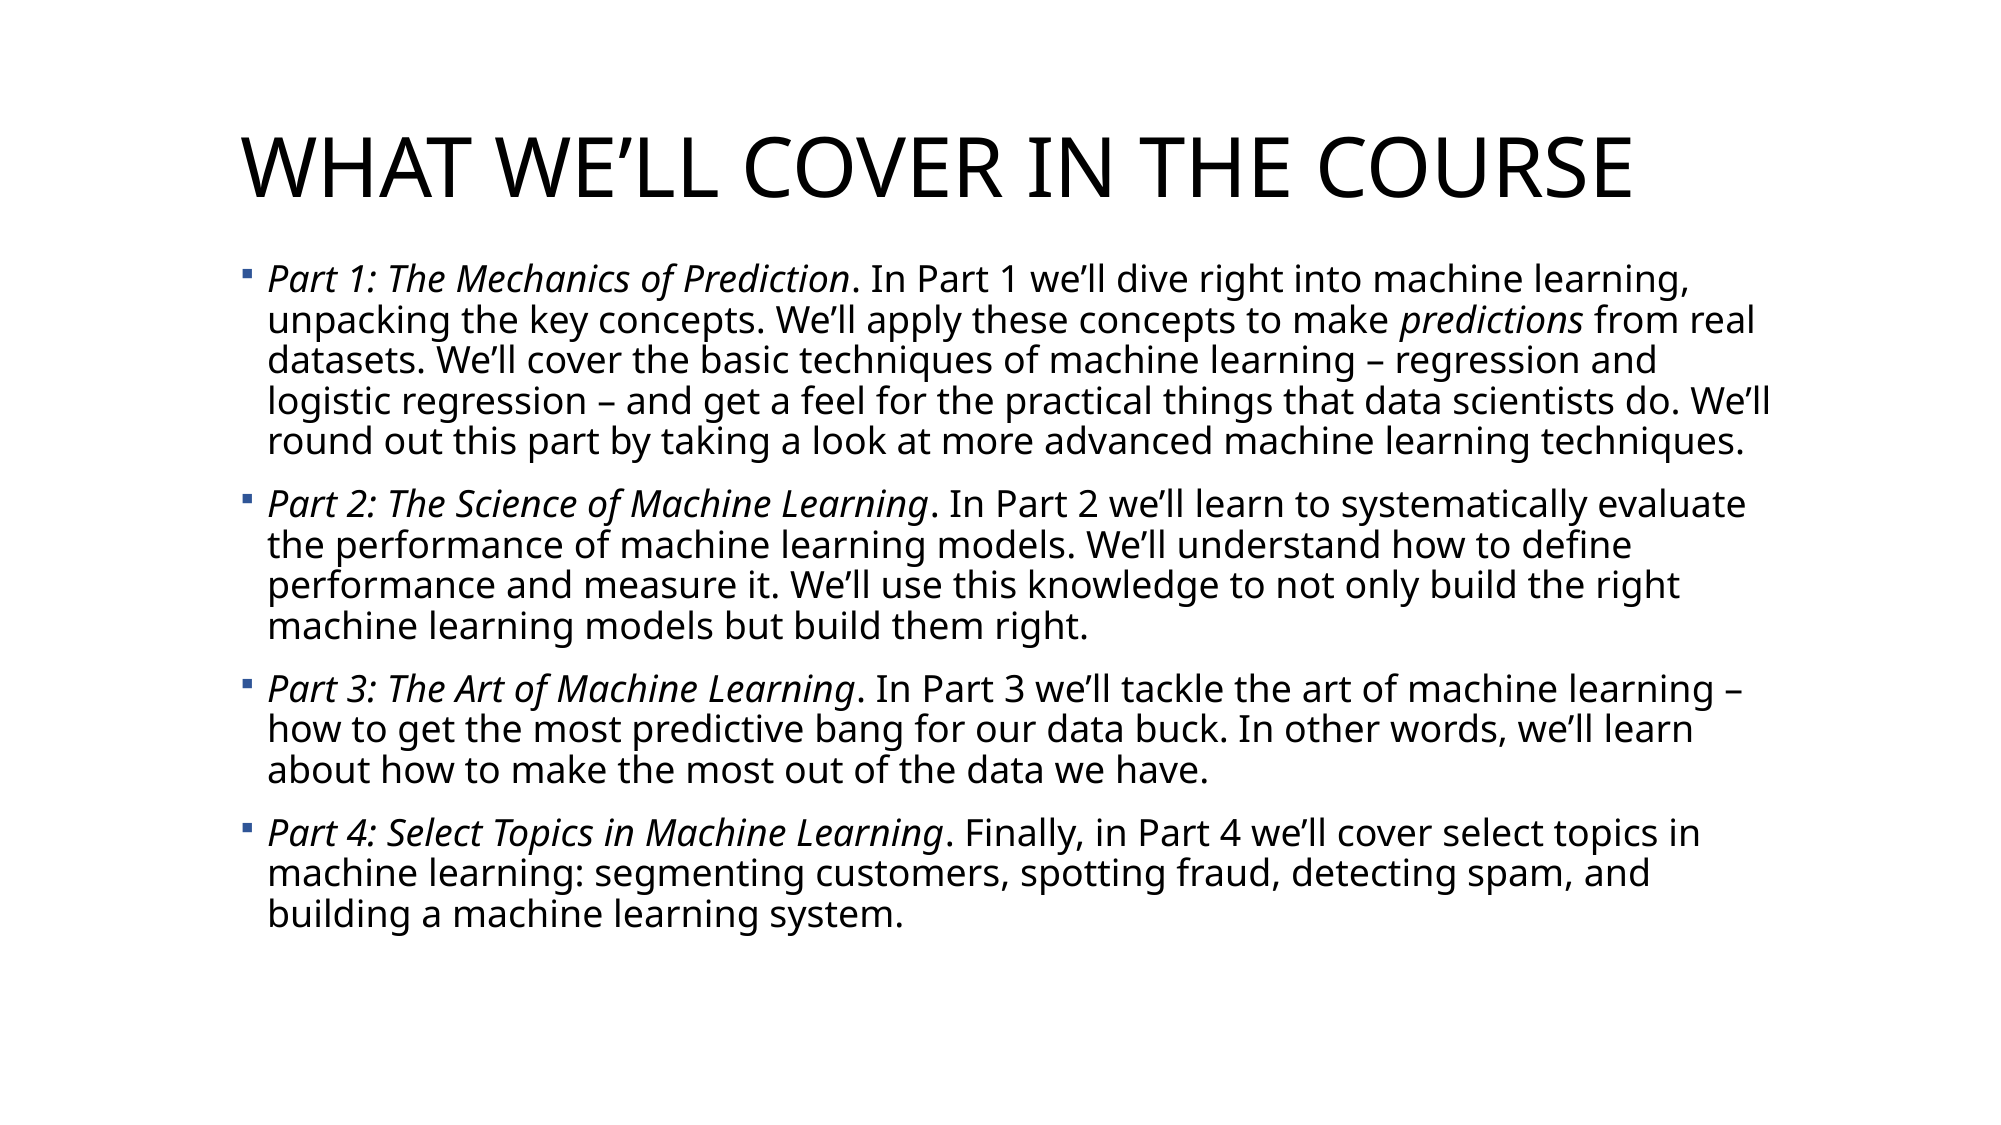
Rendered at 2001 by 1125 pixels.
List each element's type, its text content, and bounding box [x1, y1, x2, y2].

list Part 1: The Mechanics of Prediction. In Part 1 we’ll dive right into machine learning, unpacking the key concepts. We’ll apply these concepts to make predictions from real datasets. We’ll cover the basic techniques of machine learning – regression and logistic regression – and get a feel for the practical things that data scientists do. We’ll round out this part by taking a look at more advanced machine learning techniques. Part 2: The Science of Machine Learning. In Part 2 we’ll learn to systematically evaluate the performance of machine learning models. We’ll understand how to define performance and measure it. We’ll use this knowledge to not only build the right machine learning models but build them right. Part 3: The Art of Machine Learning. In Part 3 we’ll tackle the art of machine learning – how to get the most predictive bang for our data buck. In other words, we’ll learn about how to make the most out of the data we have. Part 4: Select Topics in Machine Learning. Finally, in Part 4 we’ll cover select topics in machine learning: segmenting customers, spotting fraud, detecting spam, and building a machine learning system. [225, 252, 1800, 987]
title What We’ll Cover in the Course [225, 112, 1800, 229]
